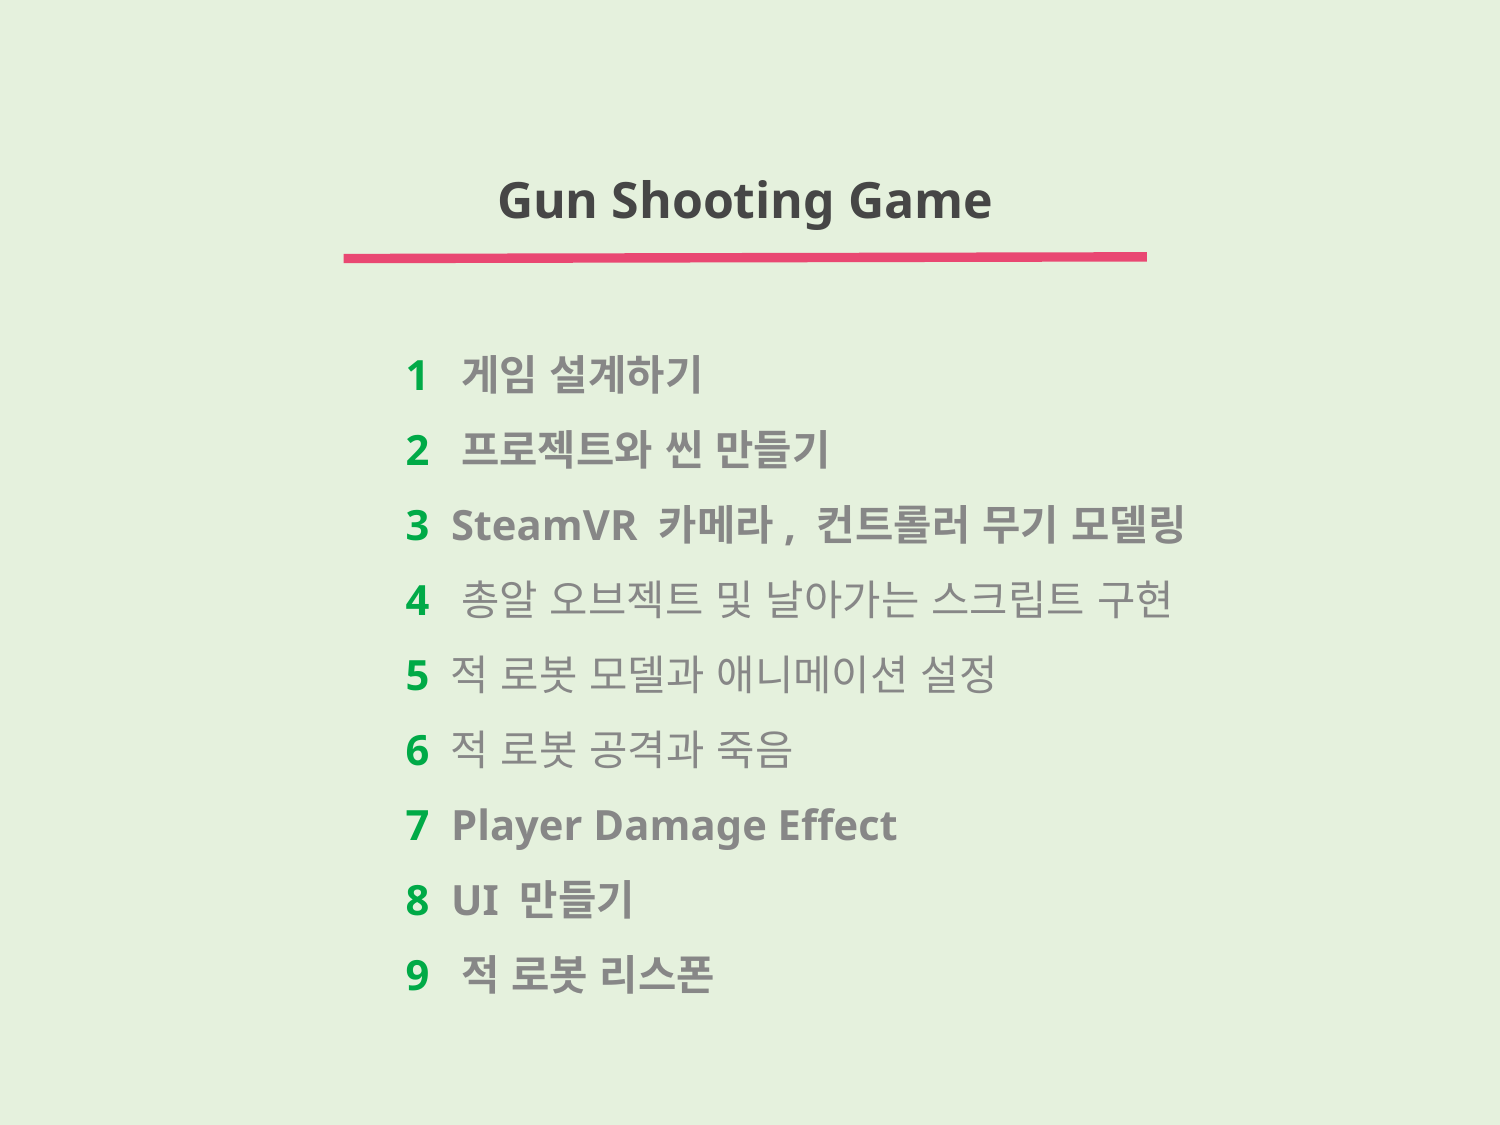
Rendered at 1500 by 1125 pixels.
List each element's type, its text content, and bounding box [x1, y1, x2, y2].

text_box 1 게임 설계하기 2 프로젝트와 씬 만들기 3 SteamVR 카메라, 컨트롤러 무기 모델링 4 총알 오브젝트 및 날아가는 스크립트 구현 5 적 로봇 모델과 애니메이션 설정 6 적 로봇 공격과 죽음 7 Player Damage Effect 8 UI 만들기 9 적 로봇 리스폰 [390, 316, 1476, 1007]
text_box Gun Shooting Game [0, 160, 1496, 236]
